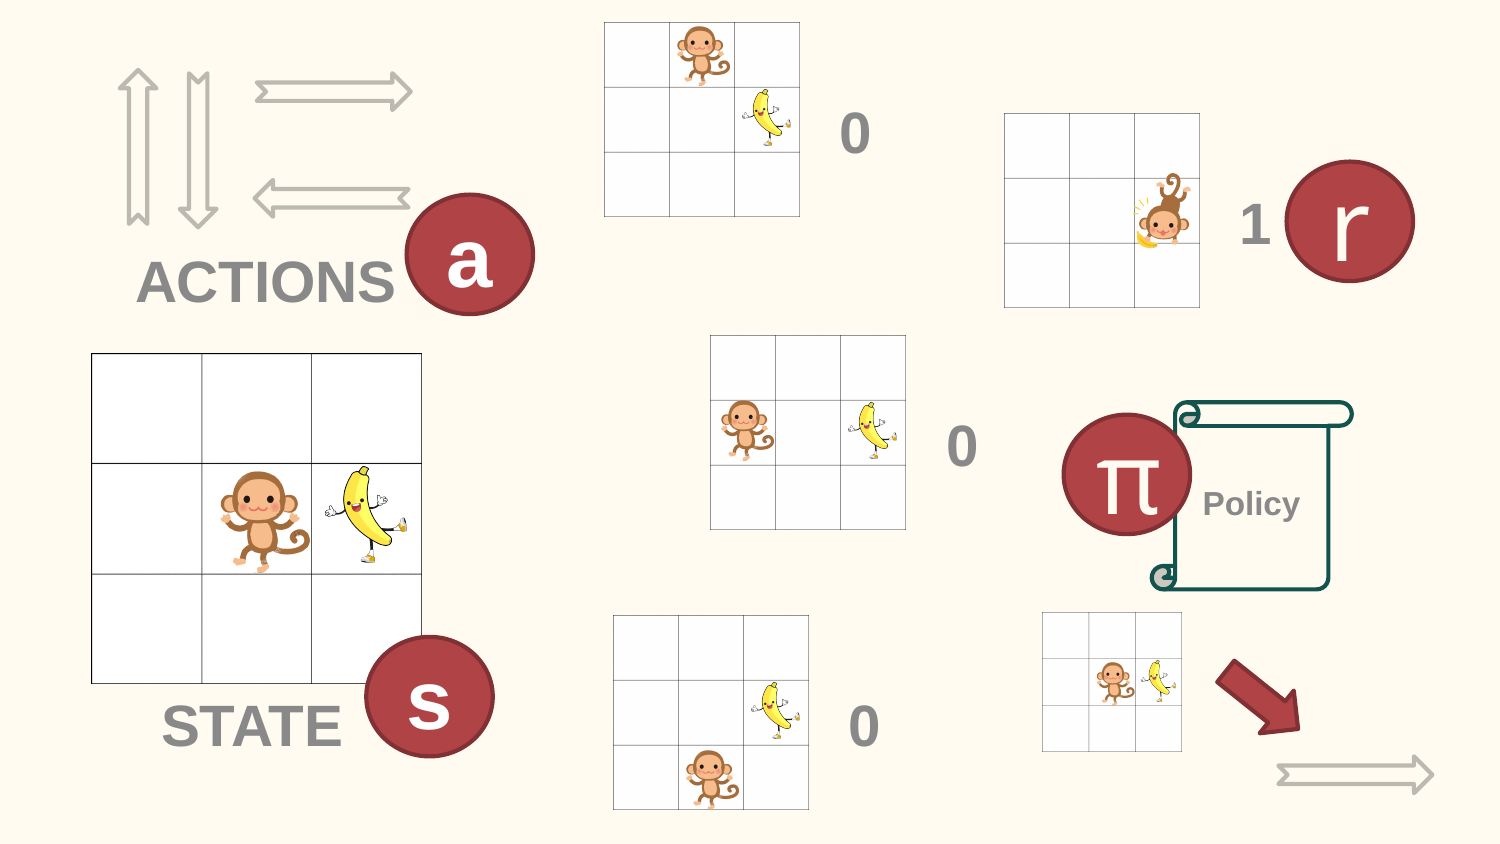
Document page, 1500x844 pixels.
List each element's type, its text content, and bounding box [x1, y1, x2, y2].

text_box [1215, 658, 1301, 736]
text_box s [364, 634, 495, 759]
text_box 0 [931, 400, 985, 486]
text_box a [404, 192, 536, 317]
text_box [710, 335, 906, 530]
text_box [91, 353, 423, 684]
text_box ACTIONS [120, 236, 453, 322]
text_box 1 [1225, 178, 1279, 264]
text_box π [1061, 412, 1193, 537]
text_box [604, 22, 800, 217]
text_box [1276, 754, 1435, 796]
text_box 0 [824, 87, 879, 173]
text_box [613, 615, 809, 811]
text_box STATE [146, 692, 478, 766]
text_box r [1284, 159, 1416, 284]
text_box Policy [1149, 400, 1354, 592]
text_box 0 [833, 680, 888, 766]
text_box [119, 69, 411, 228]
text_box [1042, 612, 1183, 753]
picture [1004, 113, 1200, 308]
